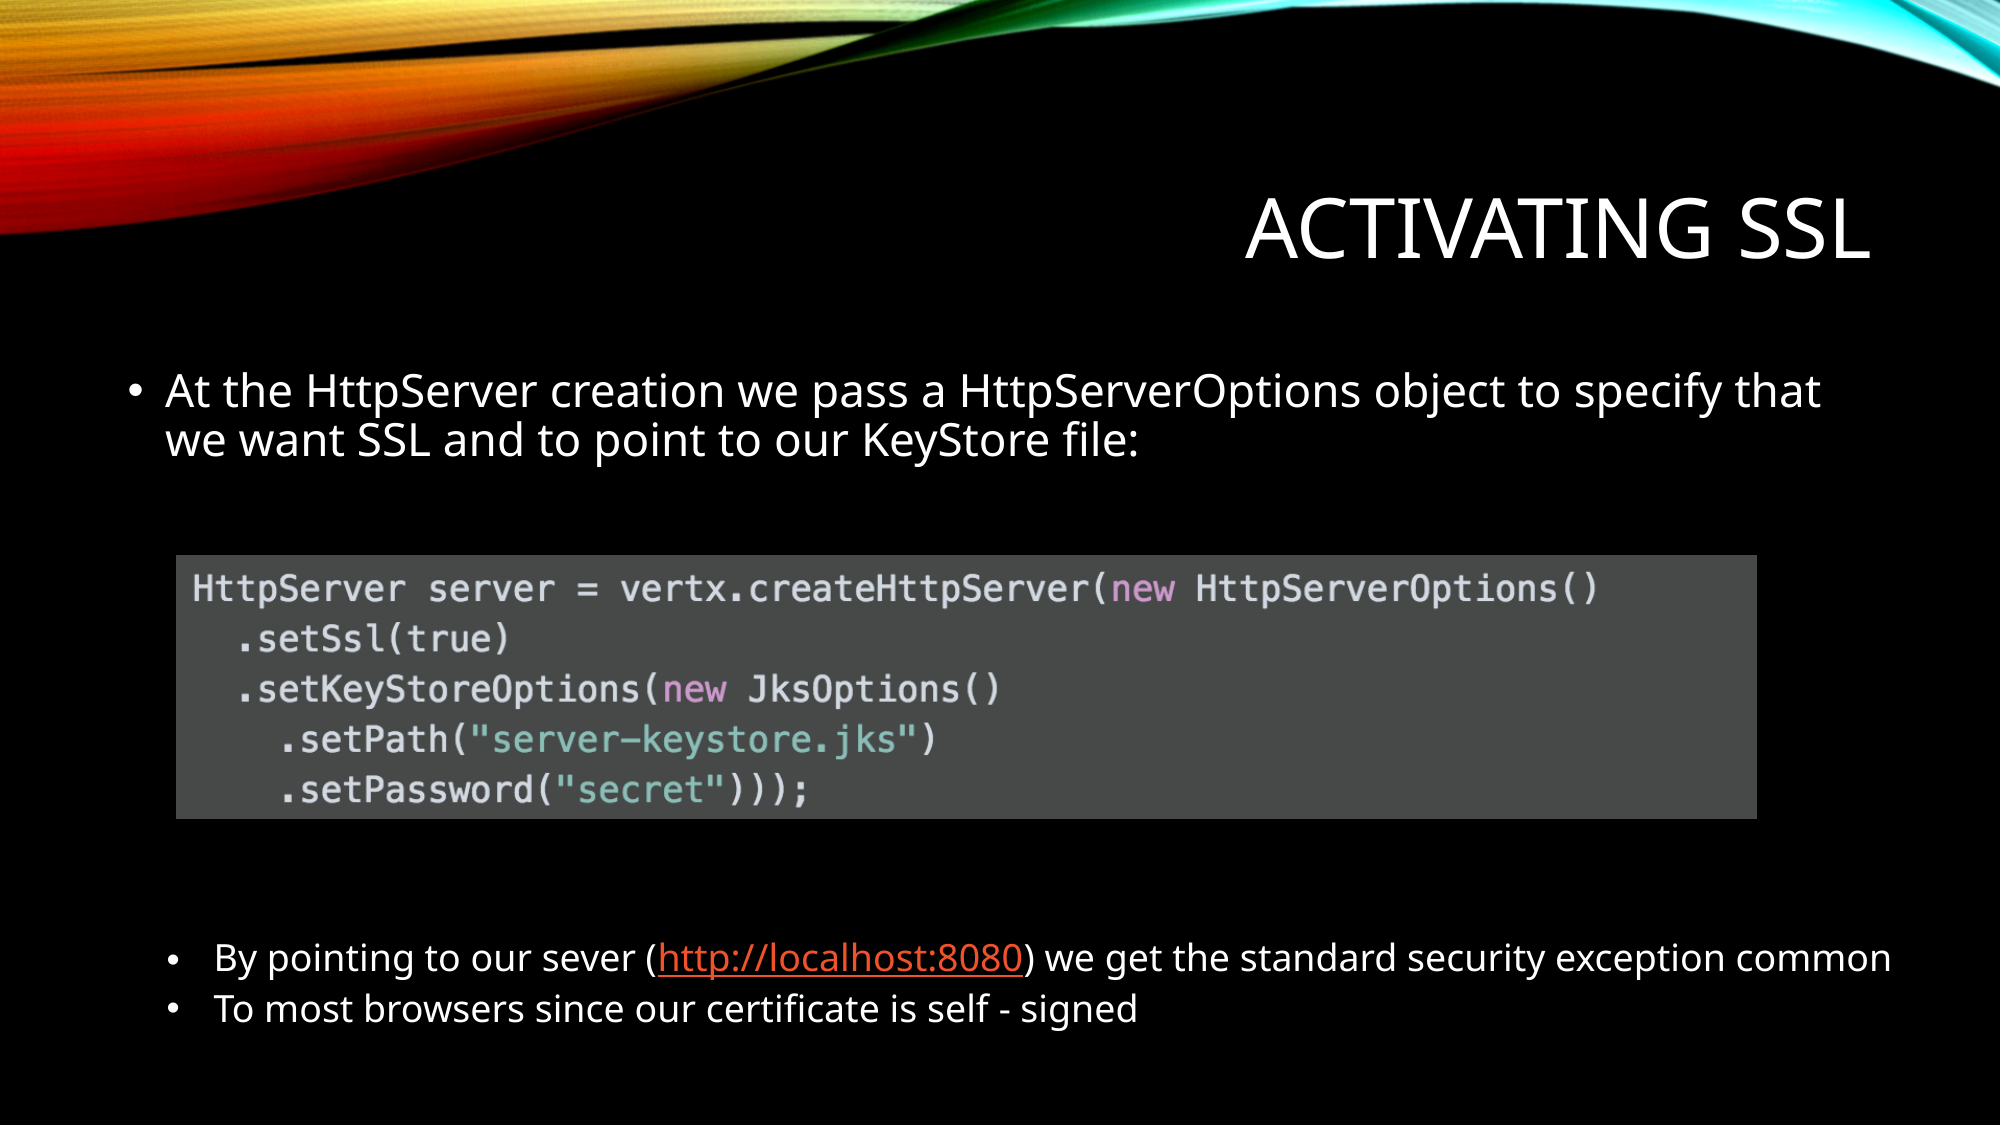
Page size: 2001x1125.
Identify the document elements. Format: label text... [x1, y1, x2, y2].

picture [0, 0, 2000, 237]
text_box By pointing to our sever (http://localhost:8080) we get the standard security exception common To most browsers since our certificate is self - signed [151, 926, 1909, 1038]
title Activating ssl [474, 125, 1888, 338]
list At the HttpServer creation we pass a HttpServerOptions object to specify that we want SSL and to point to our KeyStore file: [112, 360, 1888, 495]
picture [176, 555, 1757, 819]
